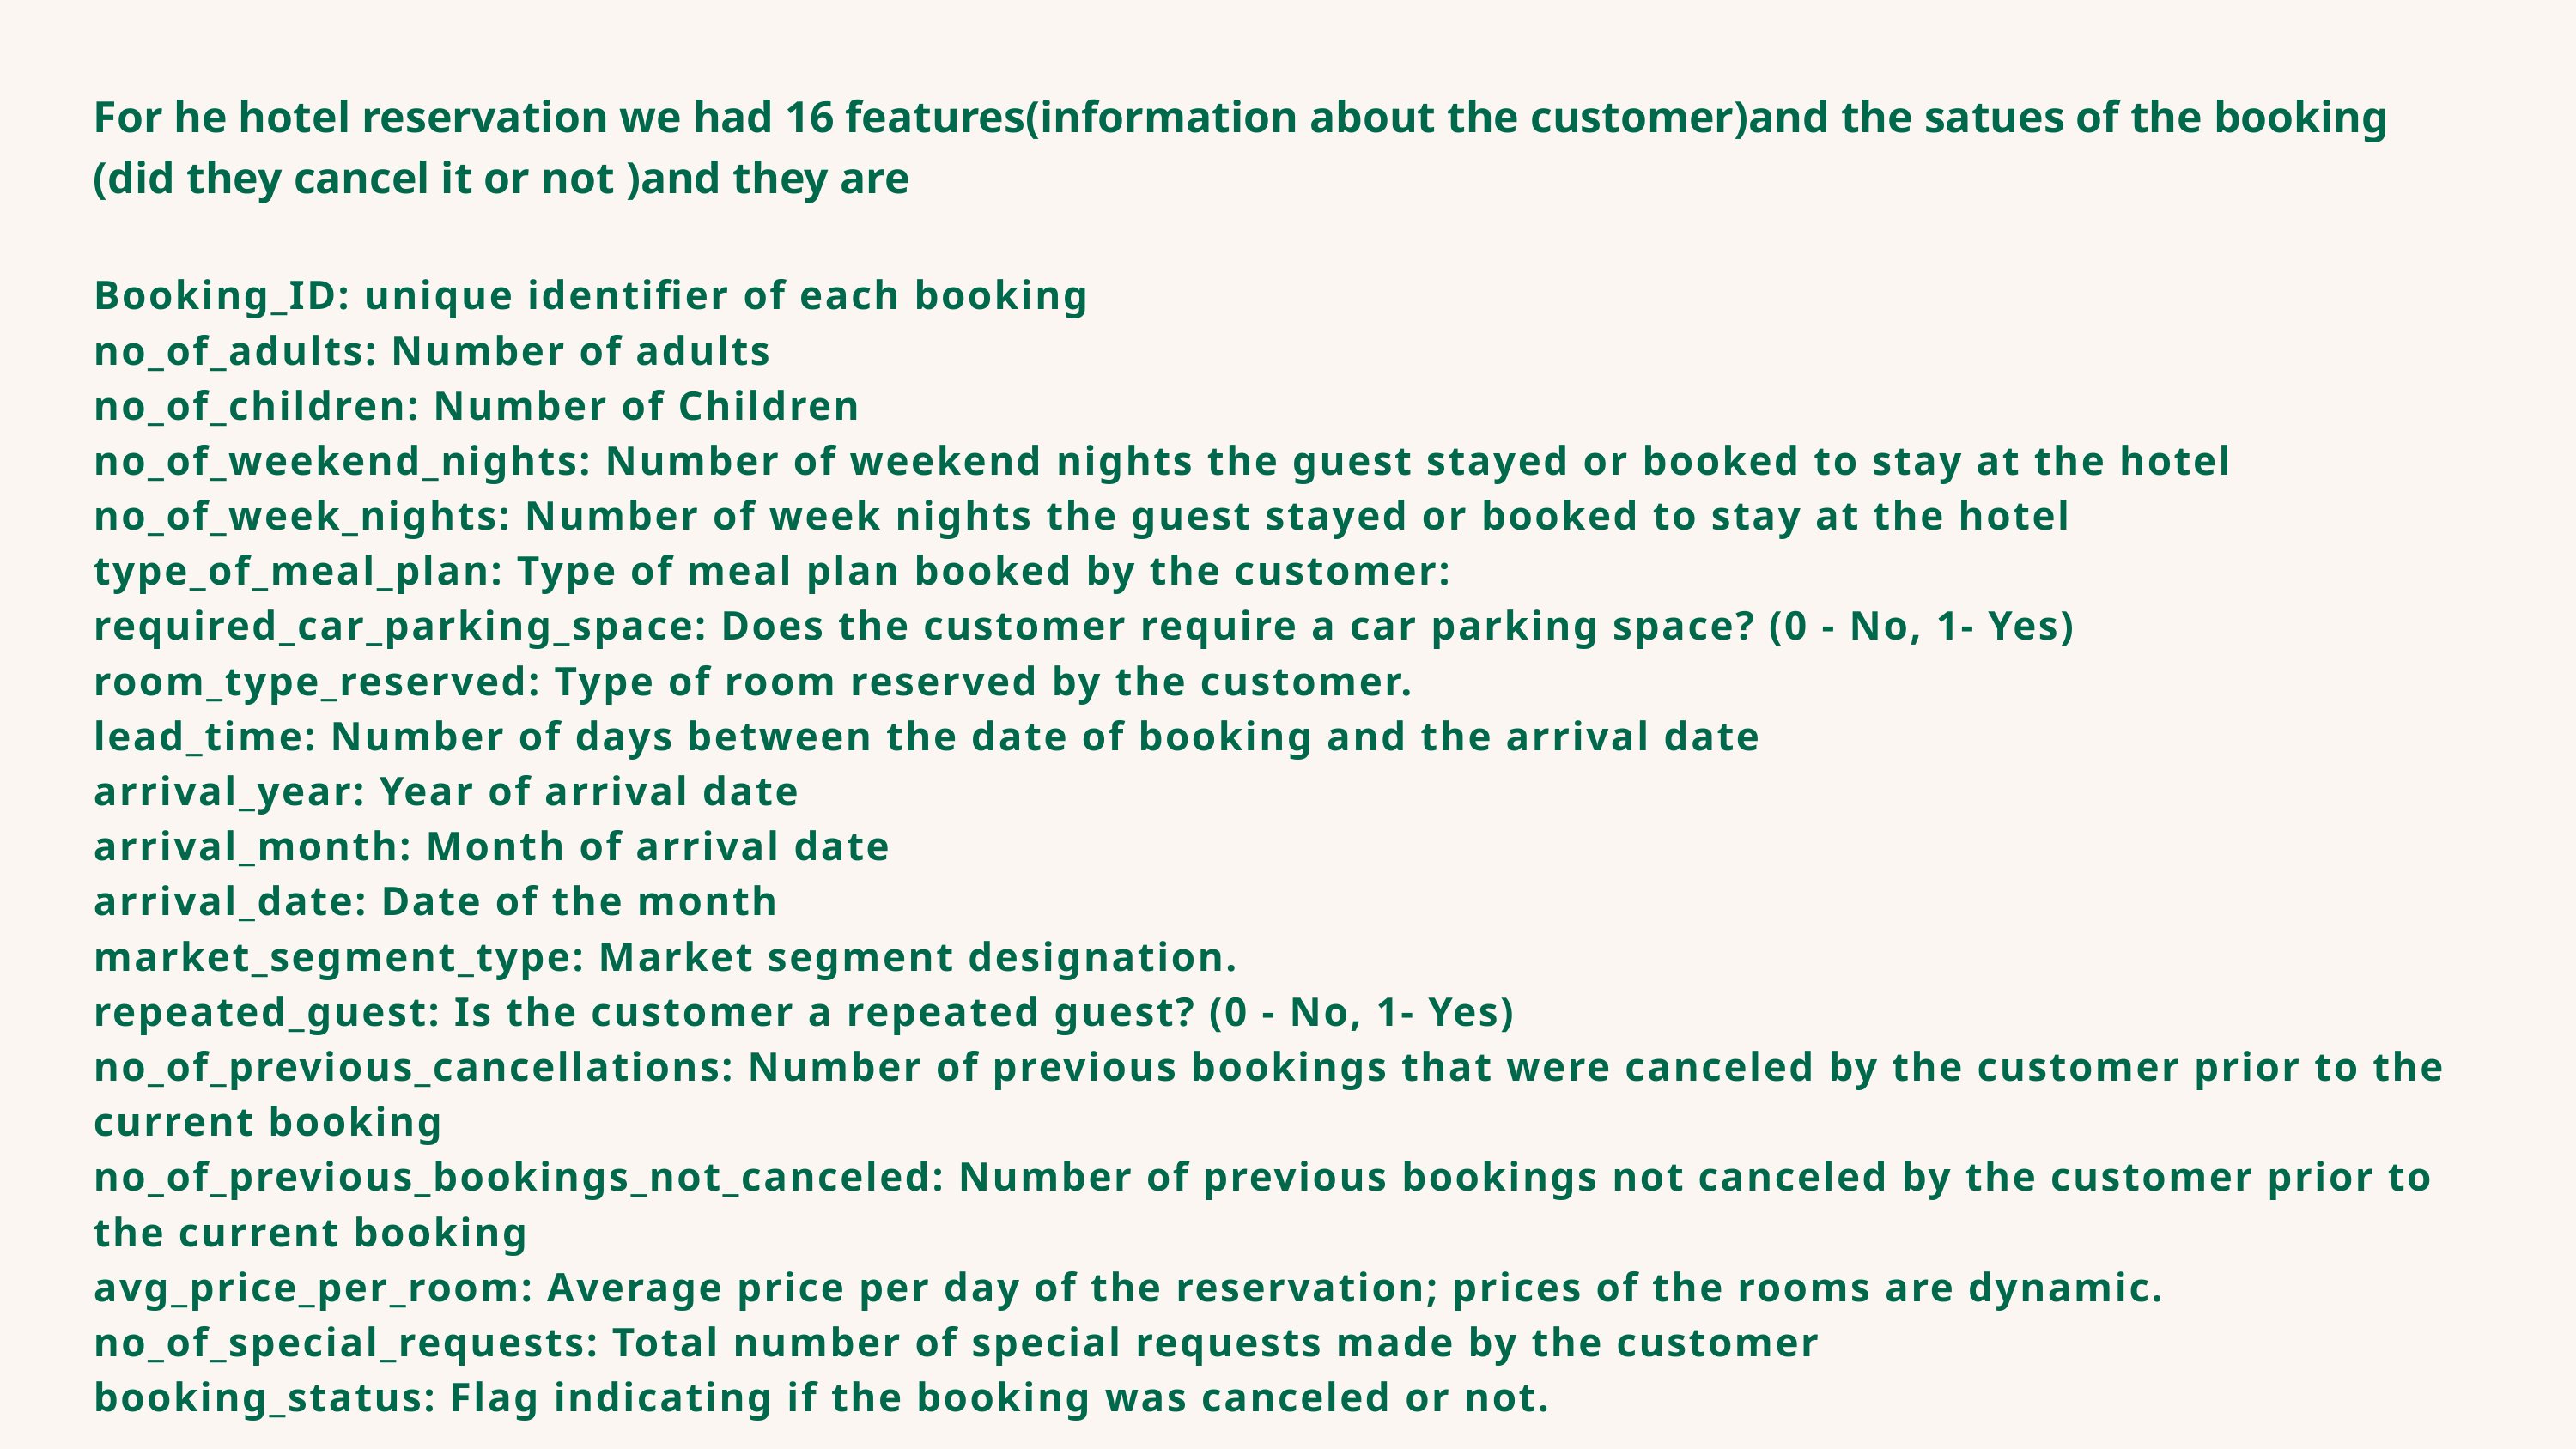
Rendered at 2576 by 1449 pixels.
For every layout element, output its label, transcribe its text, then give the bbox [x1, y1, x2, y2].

text_box For he hotel reservation we had 16 features(information about the customer)and the satues of the booking (did they cancel it or not )and they are Booking_ID: unique identifier of each booking no_of_adults: Number of adults no_of_children: Number of Children no_of_weekend_nights: Number of weekend nights the guest stayed or booked to stay at the hotel no_of_week_nights: Number of week nights the guest stayed or booked to stay at the hotel type_of_meal_plan: Type of meal plan booked by the customer: required_car_parking_space: Does the customer require a car parking space? (0 - No, 1- Yes) room_type_reserved: Type of room reserved by the customer. lead_time: Number of days between the date of booking and the arrival date arrival_year: Year of arrival date arrival_month: Month of arrival date arrival_date: Date of the month market_segment_type: Market segment designation. repeated_guest: Is the customer a repeated guest? (0 - No, 1- Yes) no_of_previous_cancellations: Number of previous bookings that were canceled by the customer prior to the current booking no_of_previous_bookings_not_canceled: Number of previous bookings not canceled by the customer prior to the current booking avg_price_per_room: Average price per day of the reservation; prices of the rooms are dynamic. no_of_special_requests: Total number of special requests made by the customer booking_status: Flag indicating if the booking was canceled or not. [93, 80, 2483, 1420]
